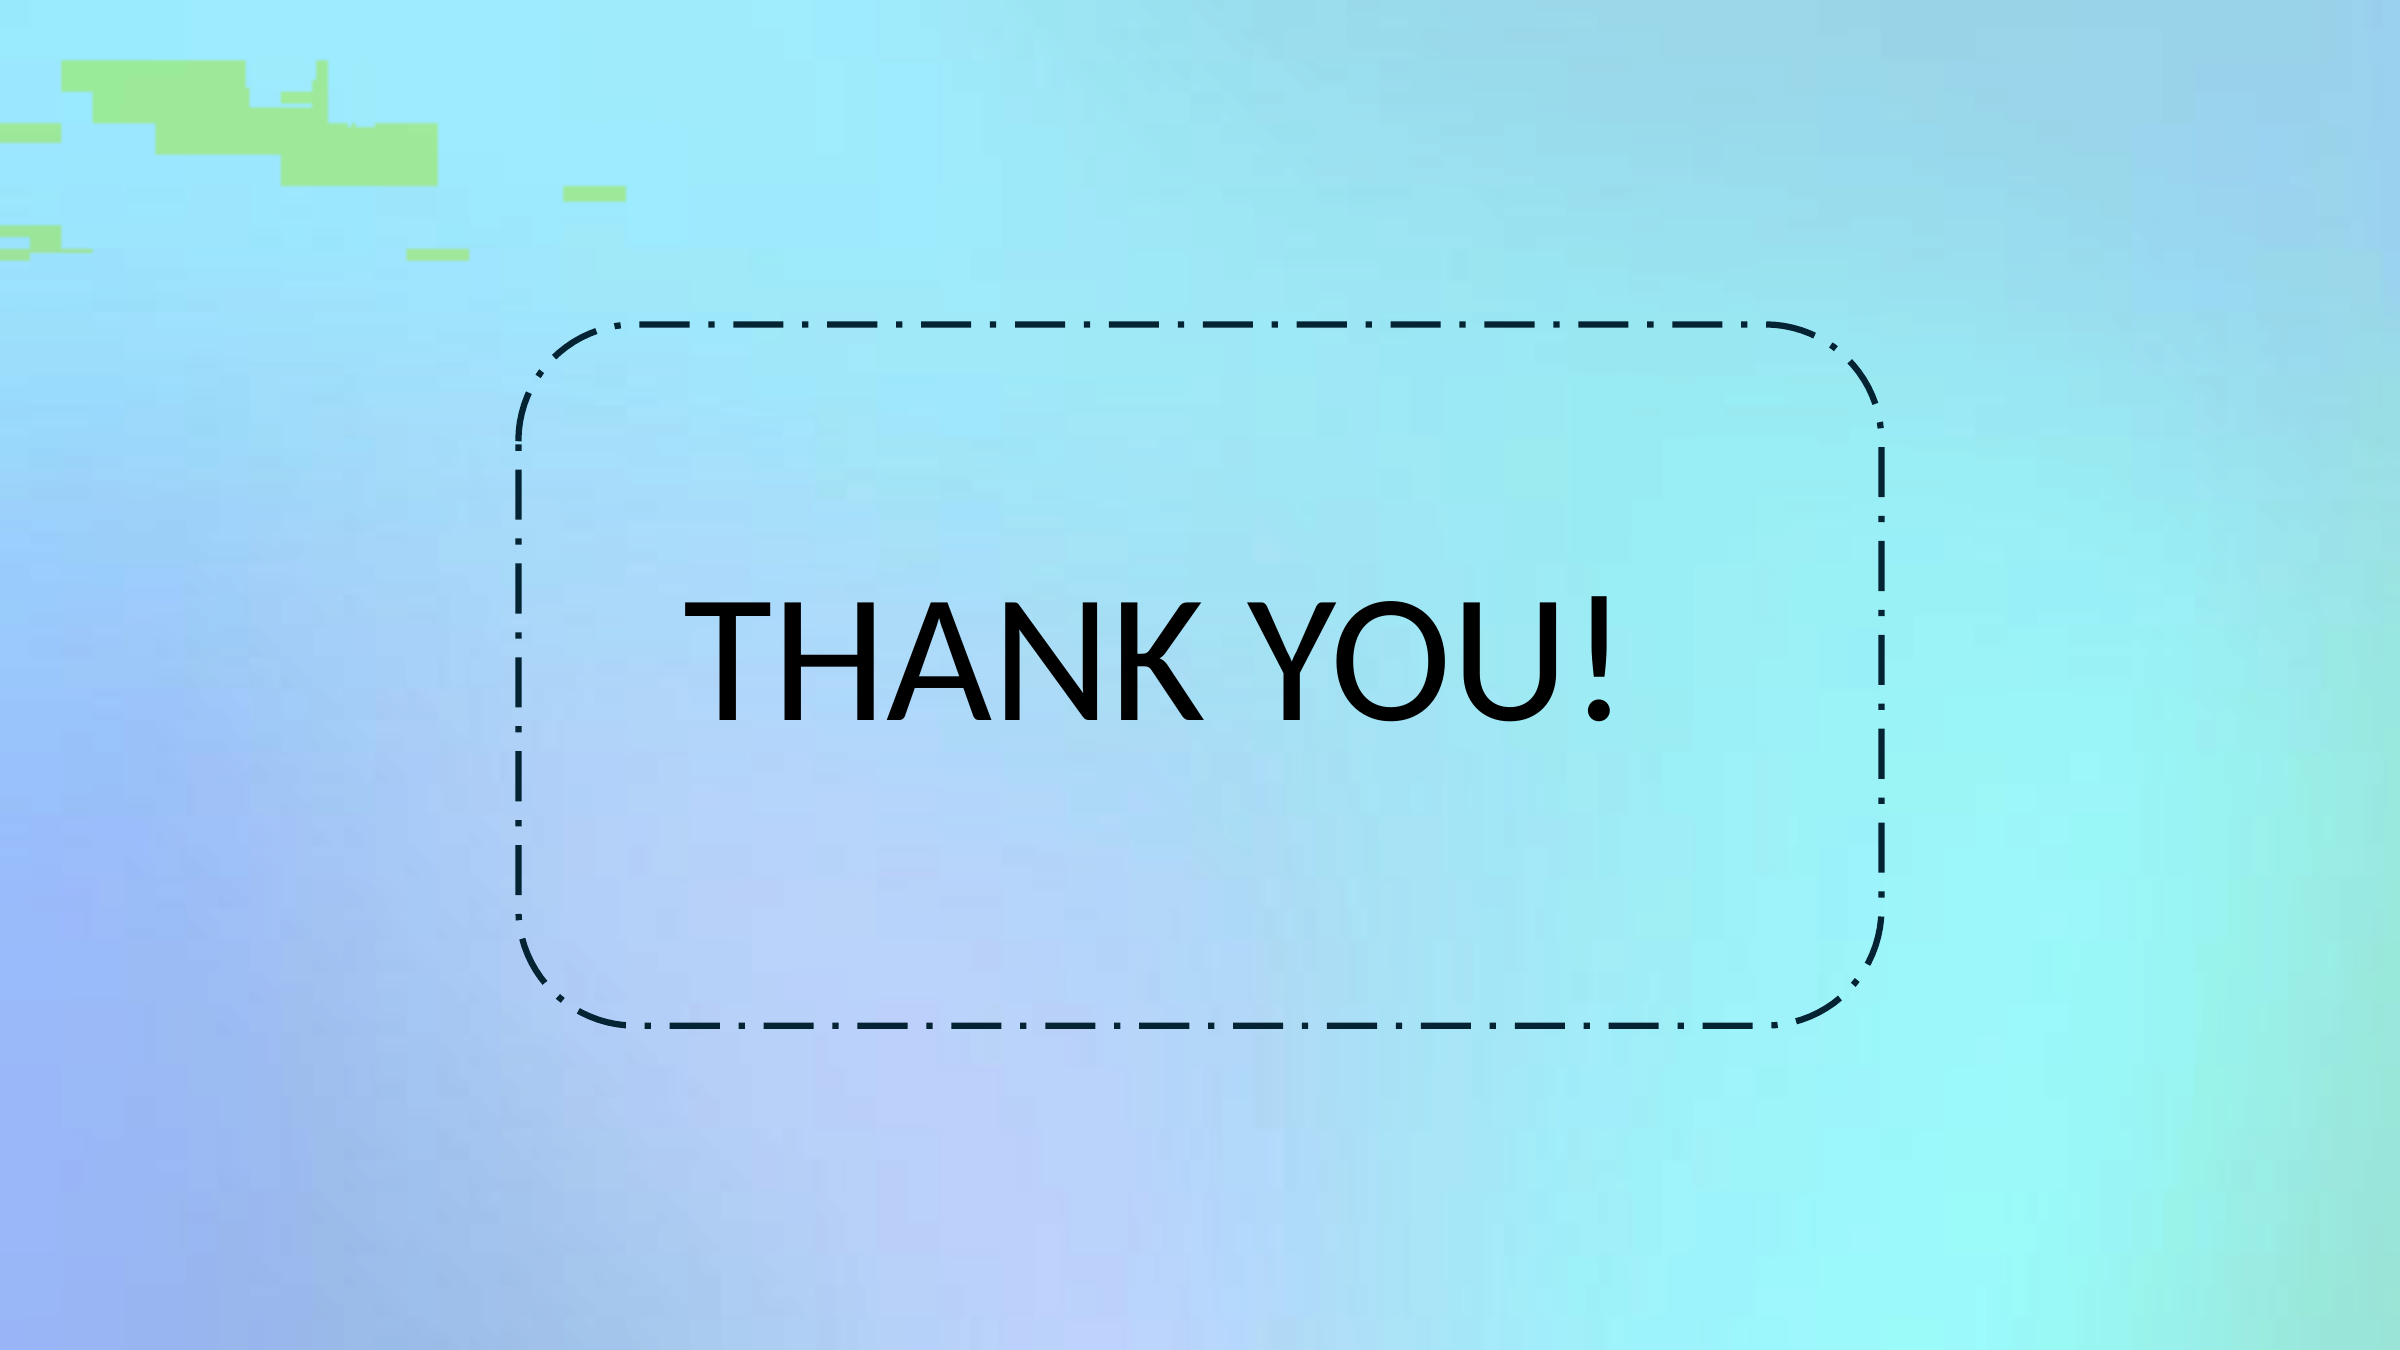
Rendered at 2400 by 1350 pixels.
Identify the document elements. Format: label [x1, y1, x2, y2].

text_box [0, 0, 2400, 1350]
